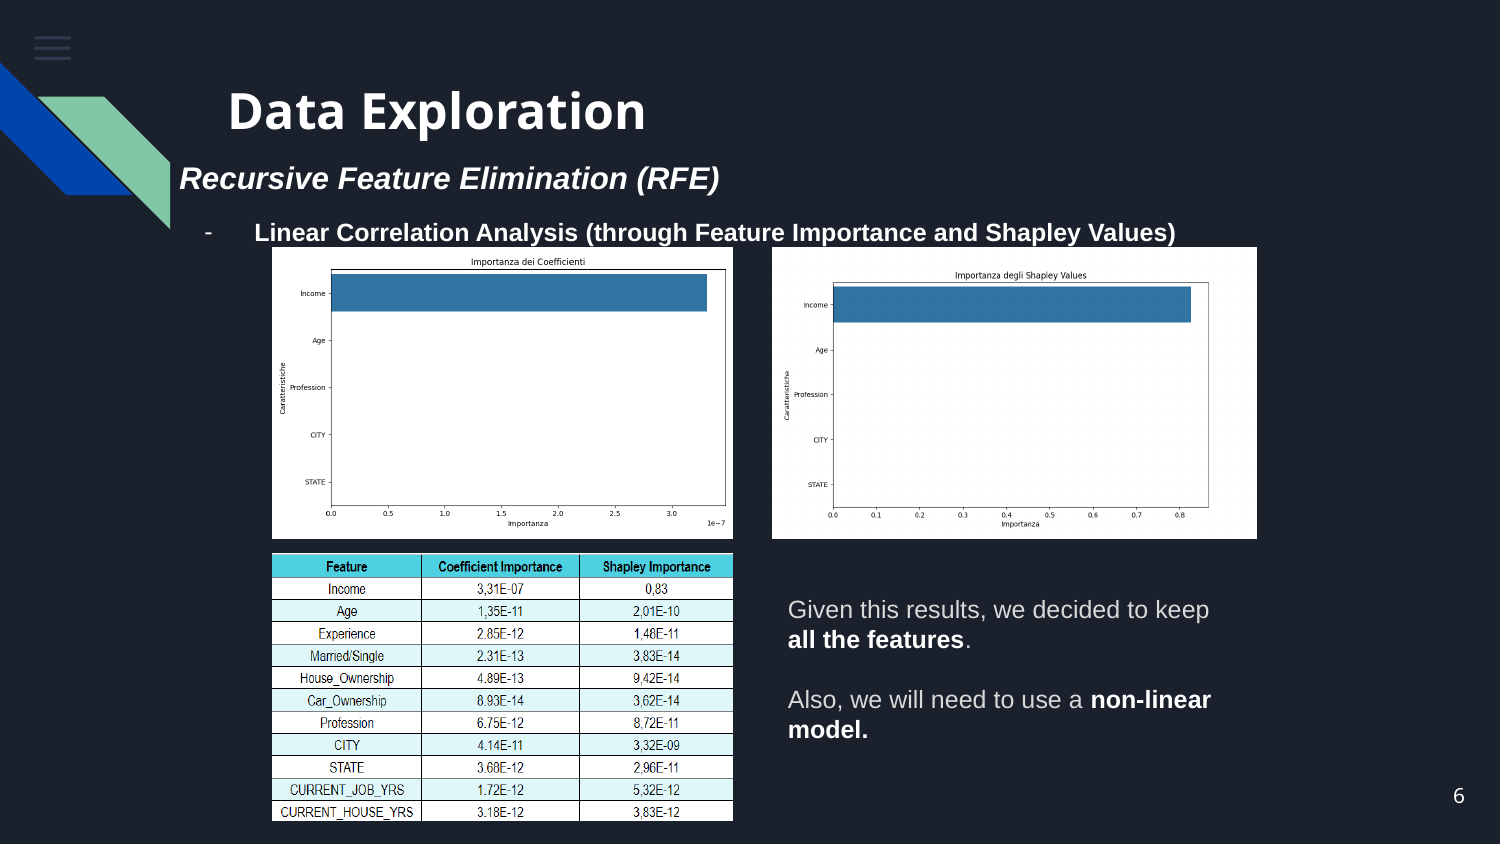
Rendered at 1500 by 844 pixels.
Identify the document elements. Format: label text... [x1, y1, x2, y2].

slide_number ‹#› [1389, 764, 1480, 830]
picture [271, 247, 733, 539]
picture [772, 247, 1257, 539]
picture [271, 553, 733, 822]
title Data Exploration [212, 64, 1368, 143]
text_box Given this results, we decided to keep all the features. Also, we will need to use a non-linear model. [772, 578, 1257, 757]
list Recursive Feature Elimination (RFE) Linear Correlation Analysis (through Feature Importance and Shapley Values) [164, 143, 1368, 257]
